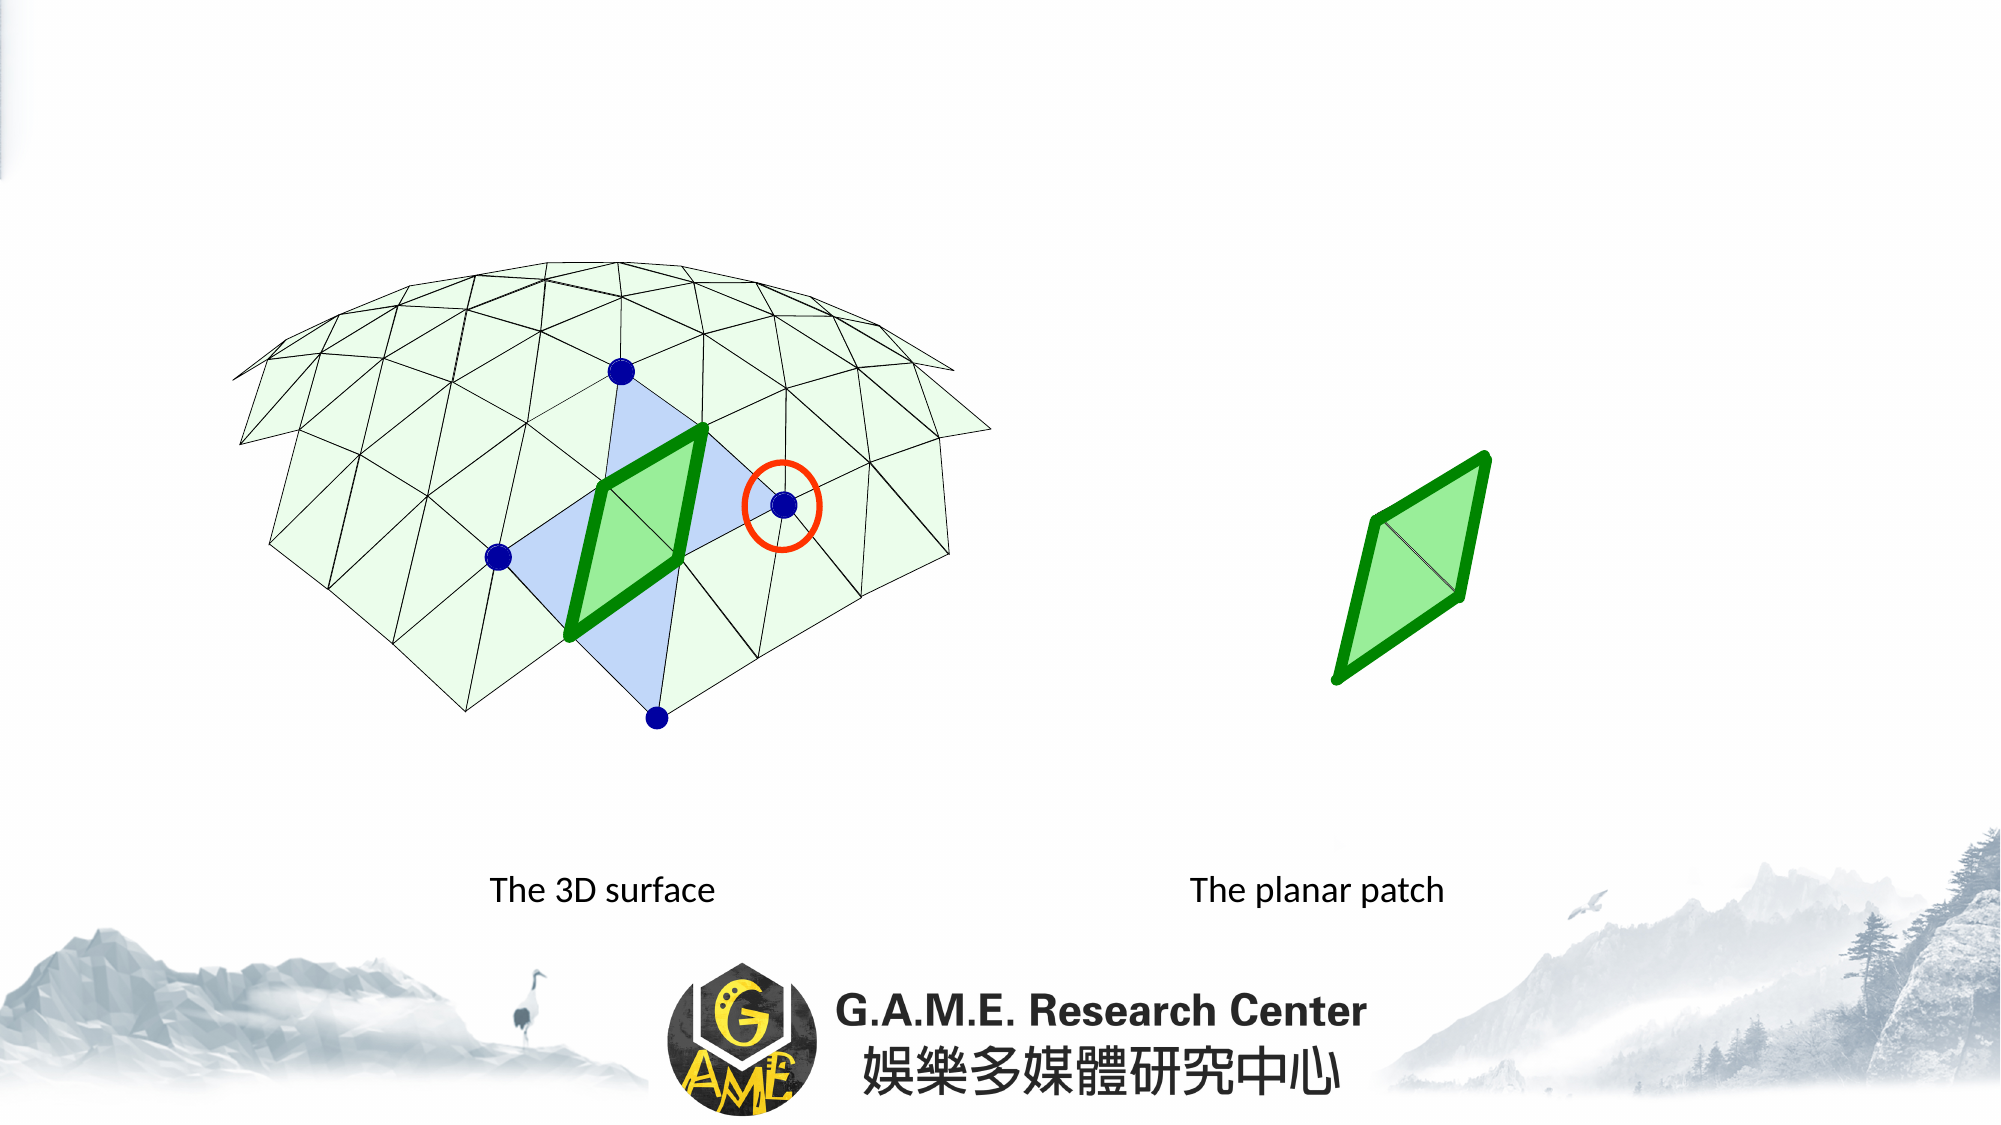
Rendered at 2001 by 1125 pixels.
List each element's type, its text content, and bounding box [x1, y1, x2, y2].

text_box The planar patch [1174, 857, 1613, 918]
picture [0, 0, 2001, 1125]
text_box The 3D surface [474, 857, 850, 918]
